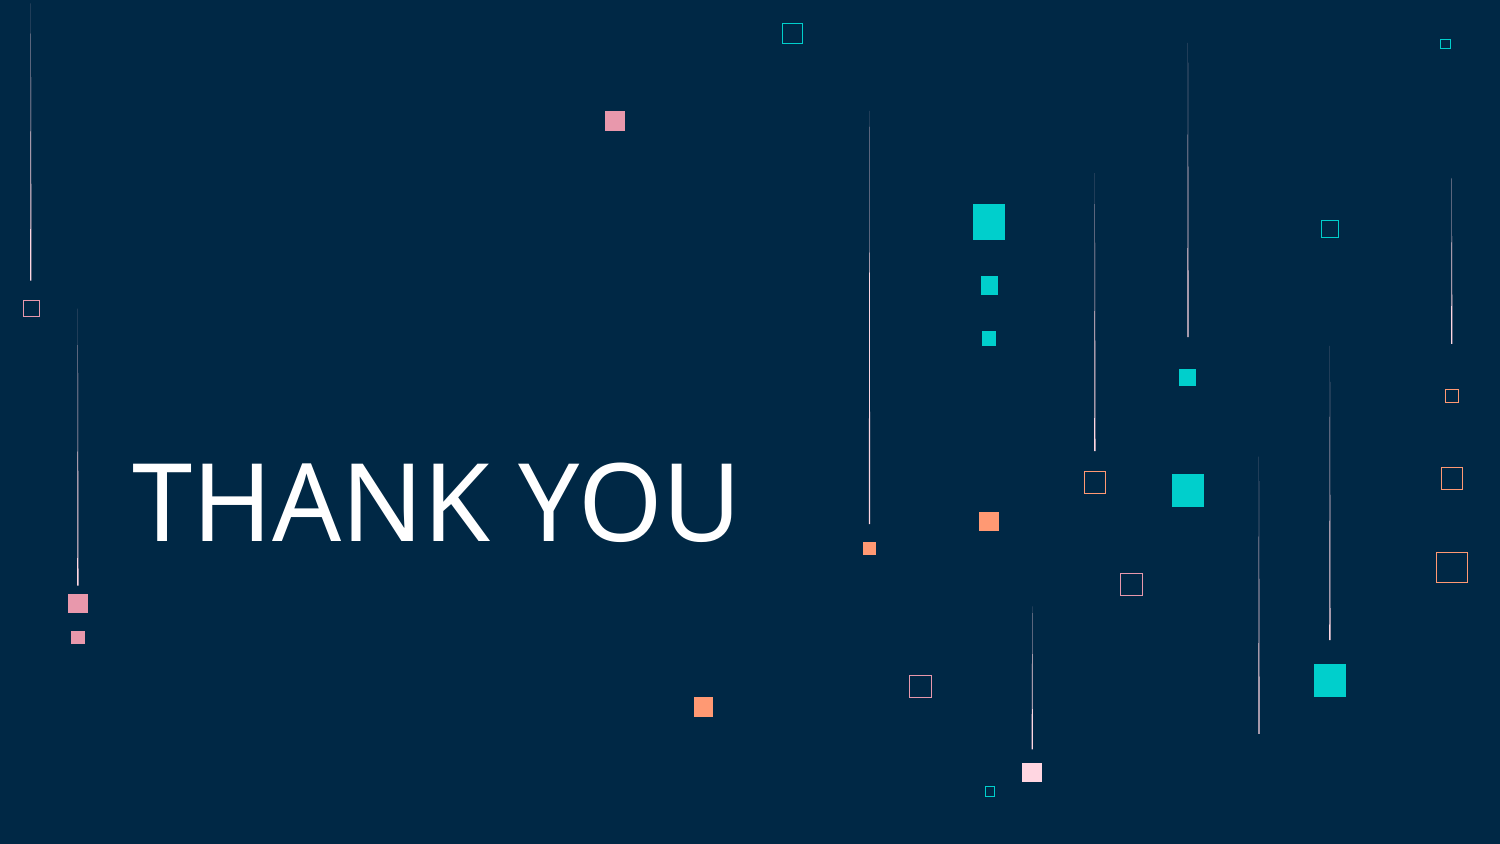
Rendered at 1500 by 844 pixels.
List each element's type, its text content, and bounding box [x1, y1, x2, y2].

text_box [972, 203, 1006, 347]
text_box [693, 696, 714, 717]
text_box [1083, 172, 1107, 494]
title THANK YOU [116, 421, 813, 578]
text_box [1313, 345, 1347, 698]
text_box [605, 110, 625, 131]
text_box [862, 110, 877, 556]
text_box [979, 511, 999, 532]
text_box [1022, 606, 1043, 783]
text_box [1171, 42, 1205, 508]
